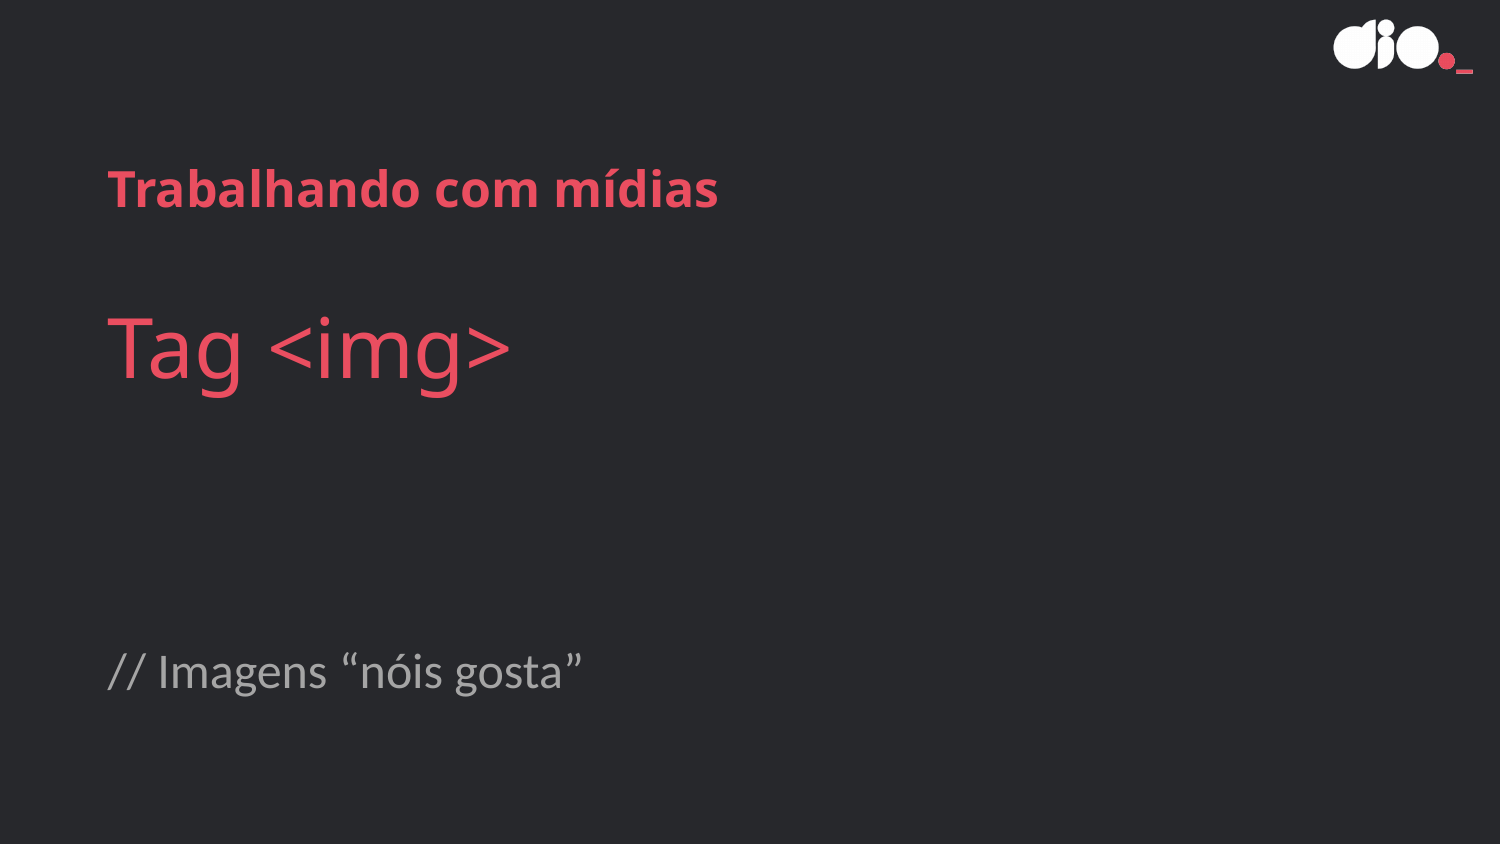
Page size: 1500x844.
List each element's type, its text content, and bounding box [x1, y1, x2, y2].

text_box // Imagens “nóis gosta” [92, 635, 1309, 701]
text_box Tag <img> [92, 264, 1309, 431]
text_box Trabalhando com mídias [92, 142, 1309, 223]
picture [1332, 19, 1474, 75]
